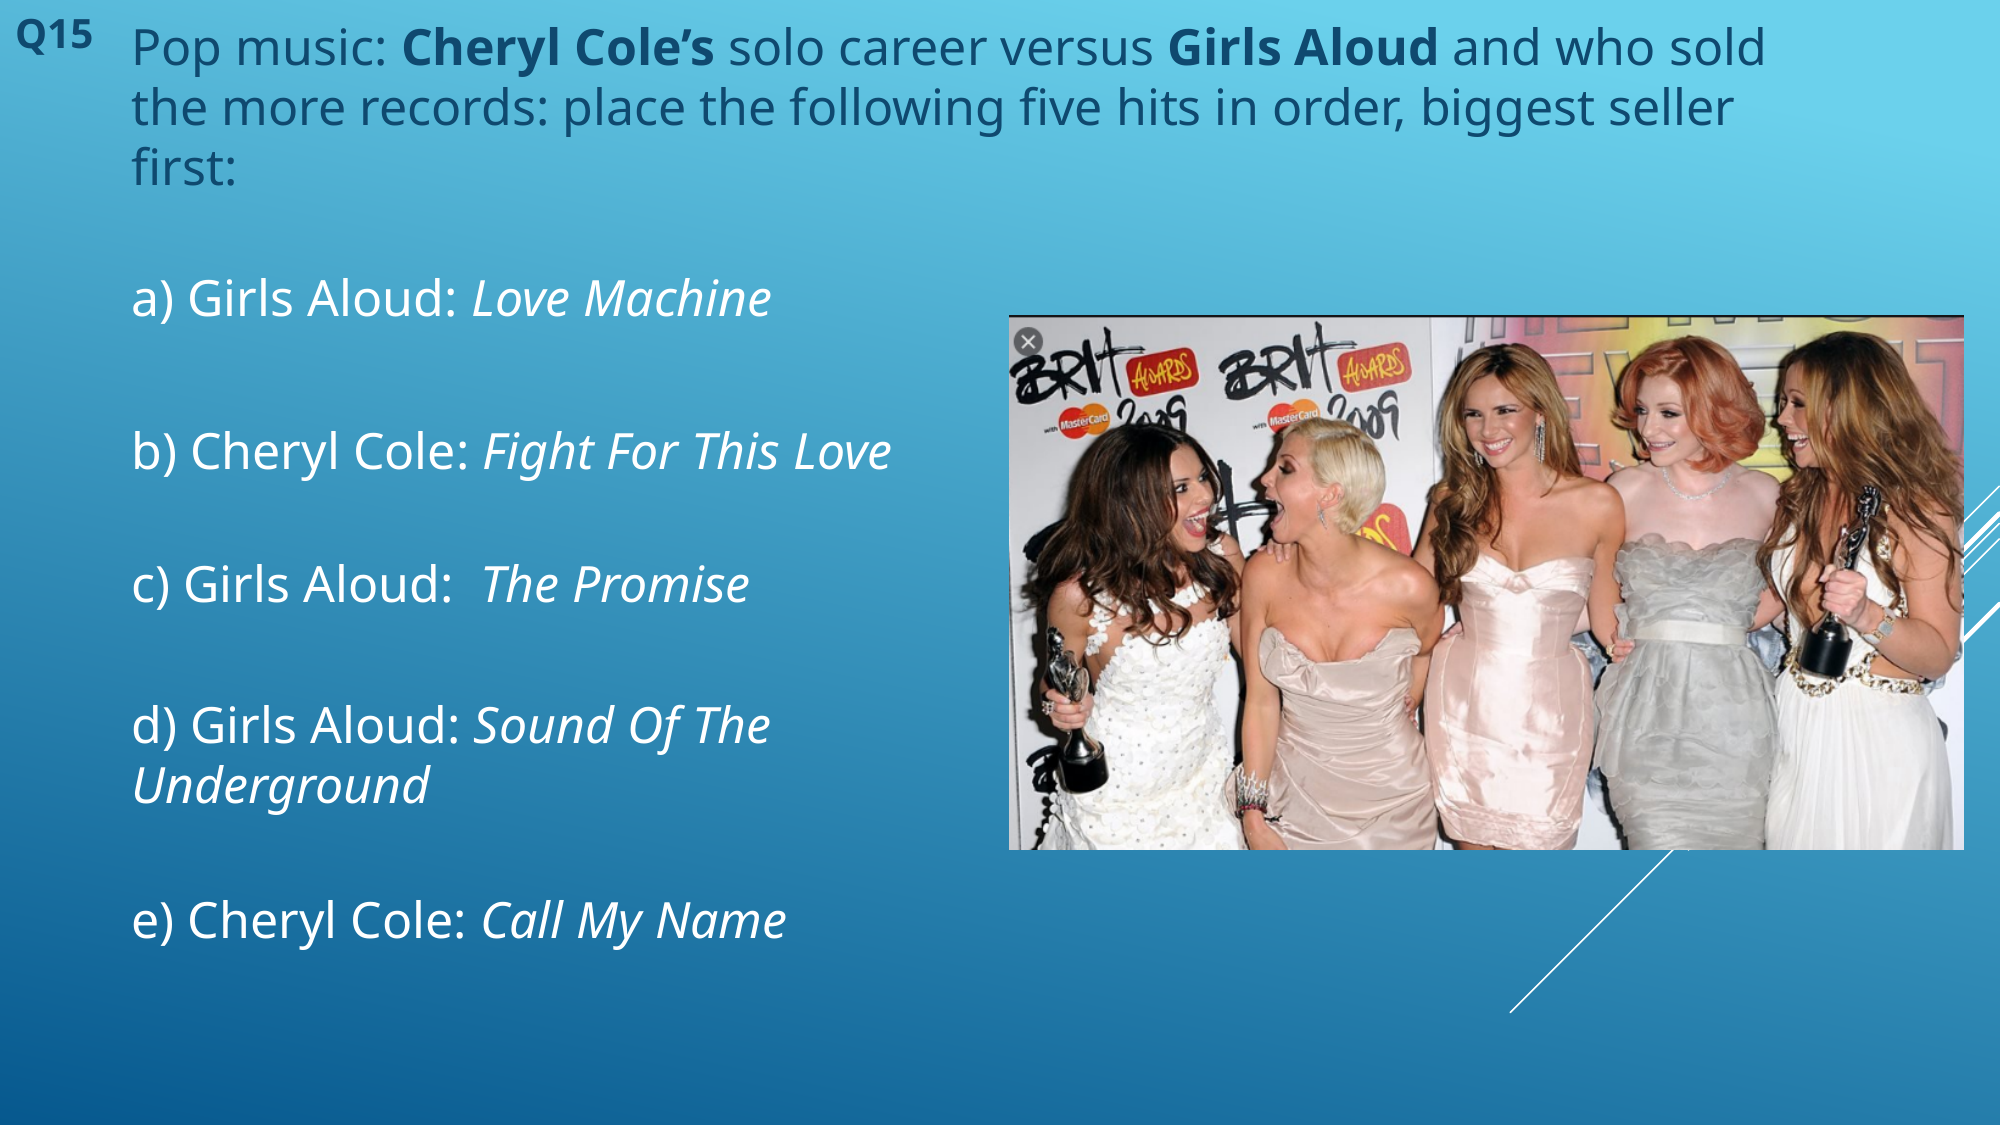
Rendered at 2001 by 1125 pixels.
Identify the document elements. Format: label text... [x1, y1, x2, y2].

text_box b) Cheryl Cole: Fight For This Love [116, 417, 1008, 482]
picture [1008, 314, 1964, 850]
text_box a) Girls Aloud: Love Machine [116, 264, 1040, 329]
text_box e) Cheryl Cole: Call My Name [116, 887, 1241, 951]
text_box c) Girls Aloud: The Promise [116, 550, 835, 615]
text_box d) Girls Aloud: Sound Of The Underground [116, 721, 1008, 786]
text_box Pop music: Cheryl Cole’s solo career versus Girls Aloud and who sold the more records: place the following five hits in order, biggest seller first: [116, 0, 1838, 212]
text_box Q15 [0, 0, 116, 65]
